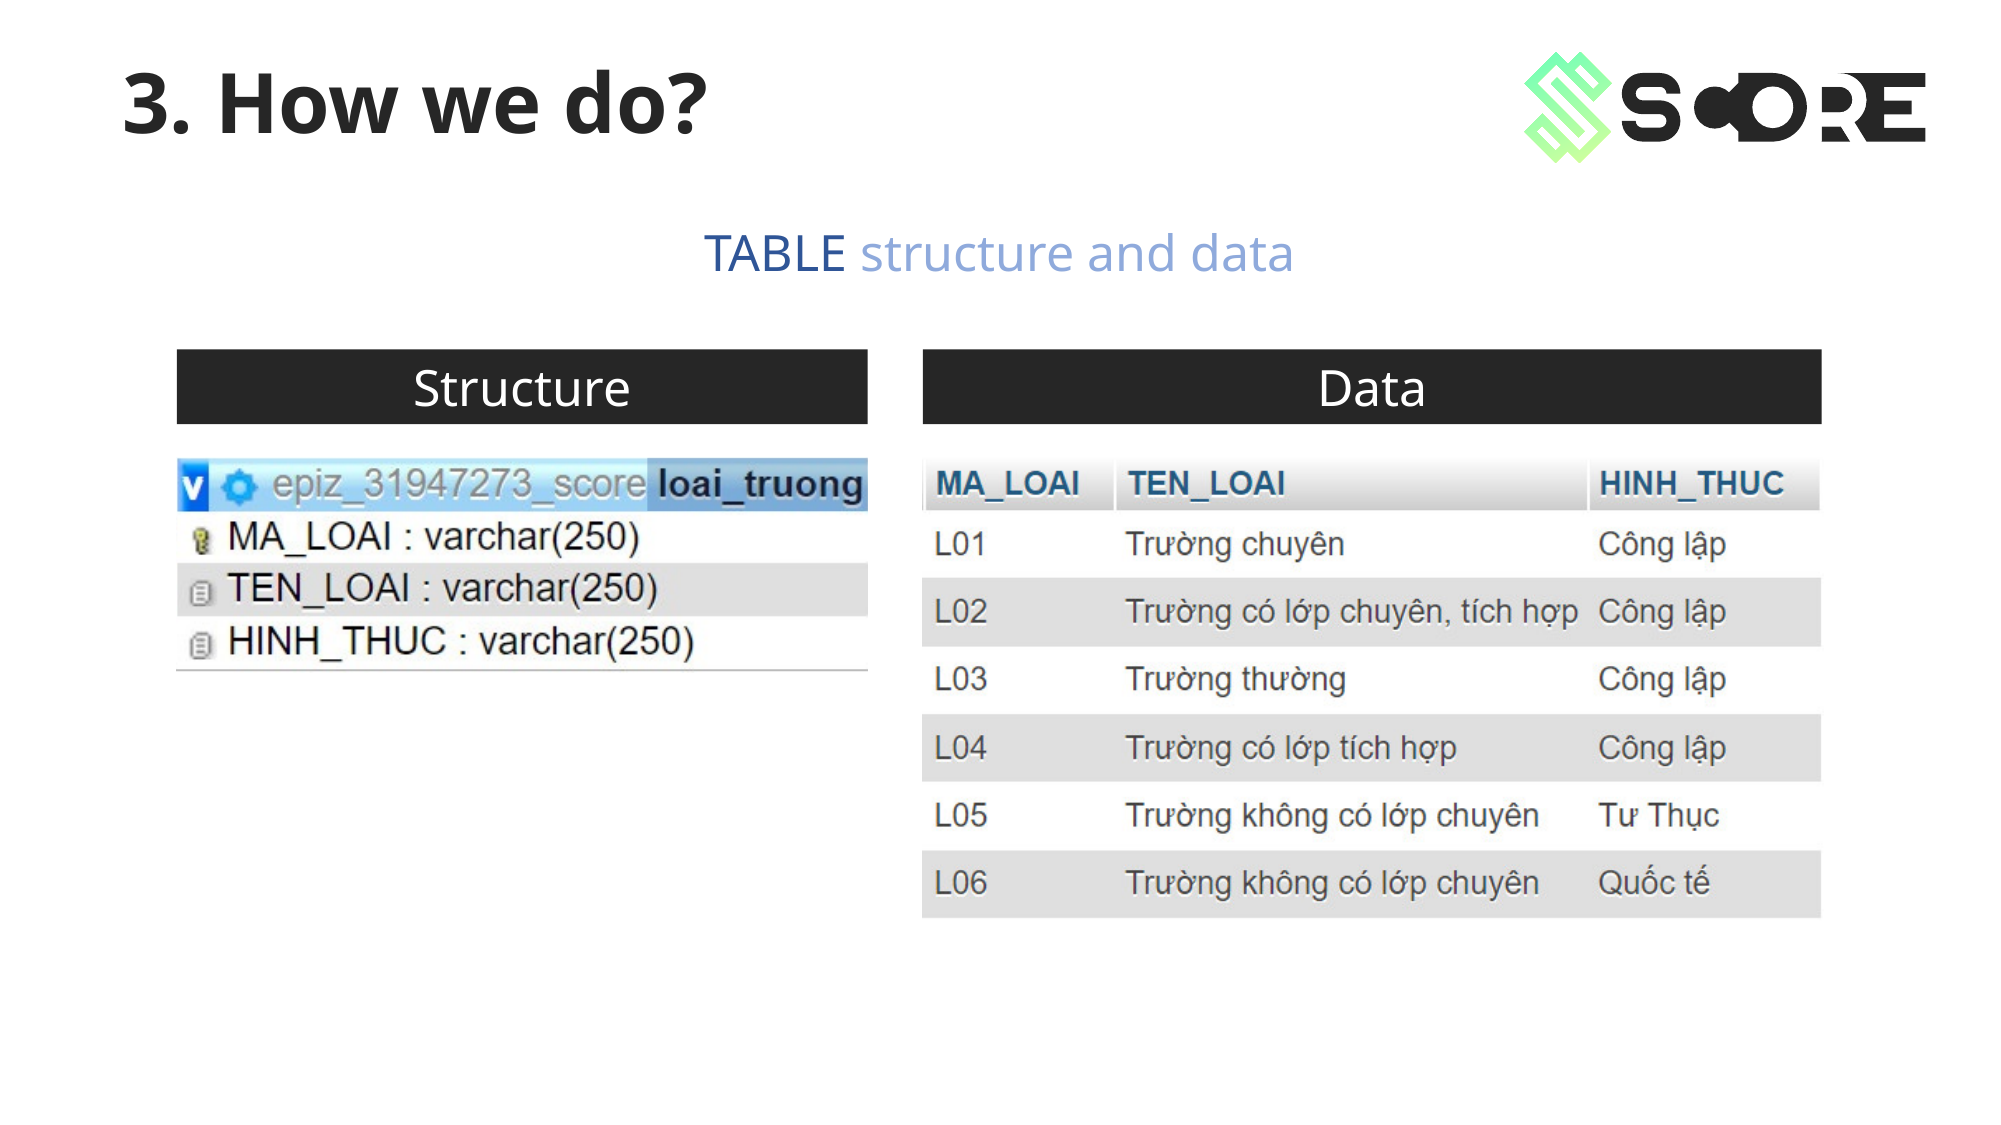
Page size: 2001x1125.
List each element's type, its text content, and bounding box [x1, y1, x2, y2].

text_box Structure [176, 349, 868, 425]
text_box [1751, 85, 1795, 130]
text_box [1693, 85, 1737, 130]
text_box TABLE structure and data [614, 213, 1386, 289]
picture [176, 457, 868, 673]
text_box Data [922, 349, 1822, 425]
picture [922, 457, 1824, 921]
text_box [1729, 71, 1806, 143]
text_box [1837, 72, 1927, 143]
text_box [1823, 88, 1851, 111]
text_box [1806, 71, 1865, 143]
text_box [1523, 50, 1613, 139]
text_box [1823, 128, 1849, 143]
text_box [1522, 76, 1613, 165]
text_box 3. How we do? [107, 43, 723, 158]
text_box [1620, 71, 1682, 143]
